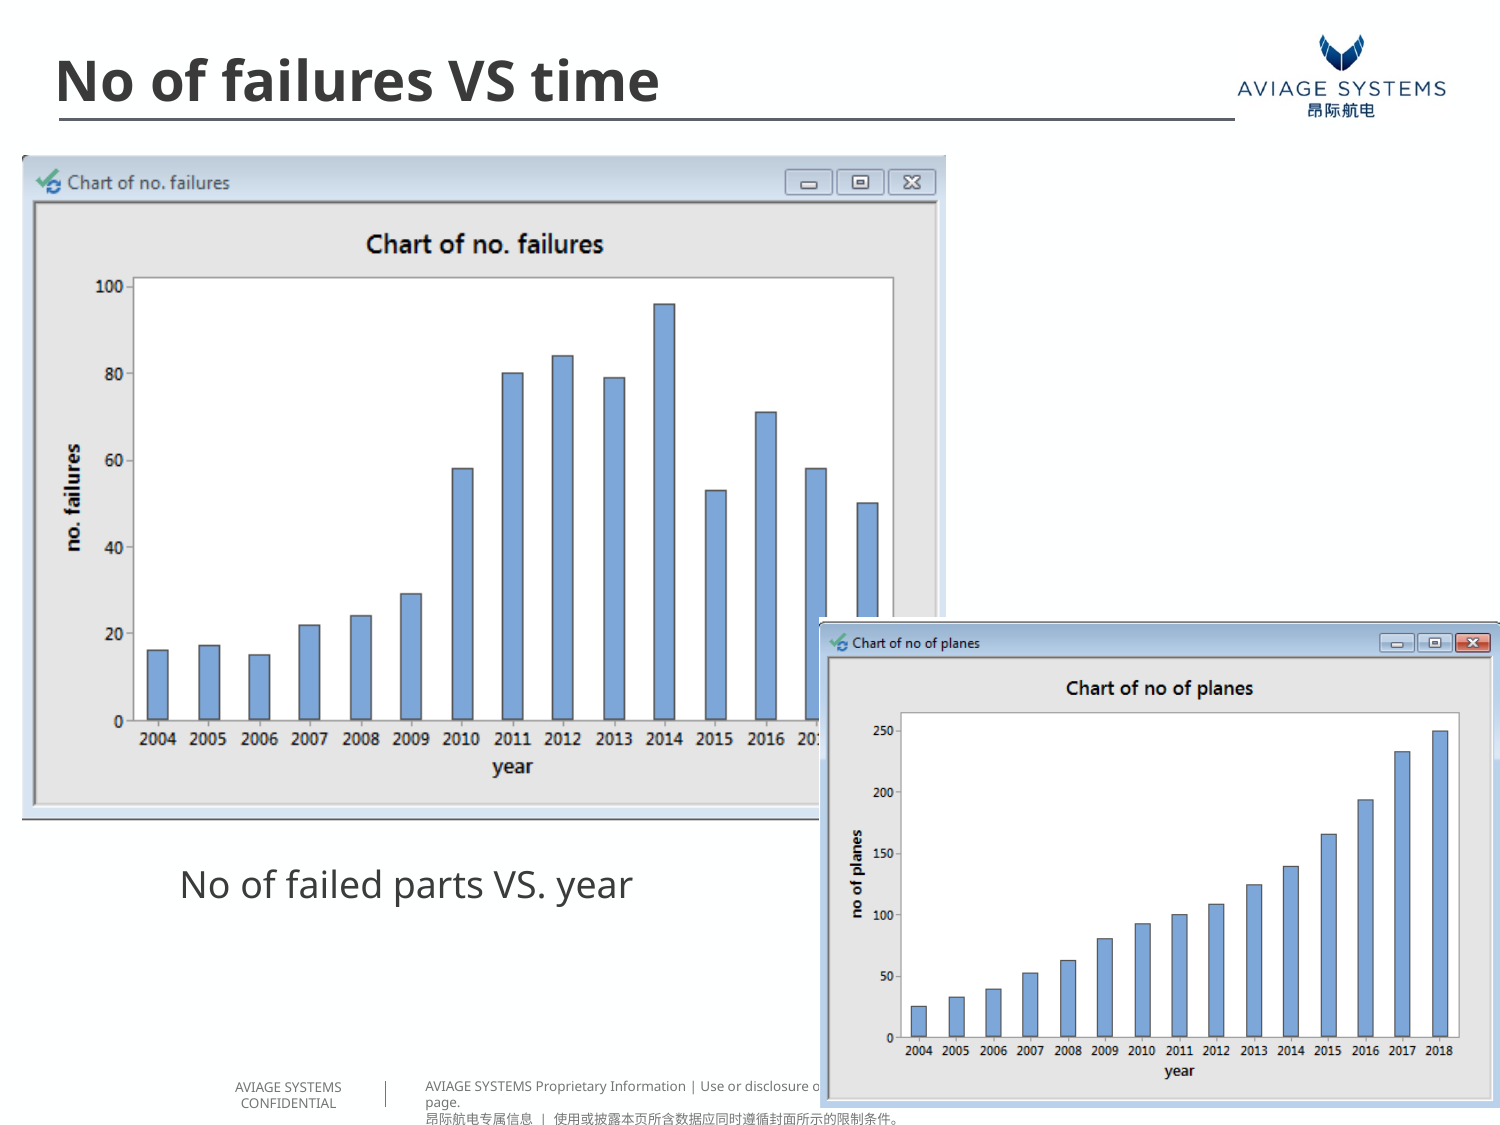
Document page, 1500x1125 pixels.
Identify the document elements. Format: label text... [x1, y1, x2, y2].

picture [22, 155, 1500, 1109]
title No of failures VS time [40, 43, 1195, 122]
text_box No of failed parts VS. year [164, 853, 659, 914]
picture [1236, 34, 1450, 120]
